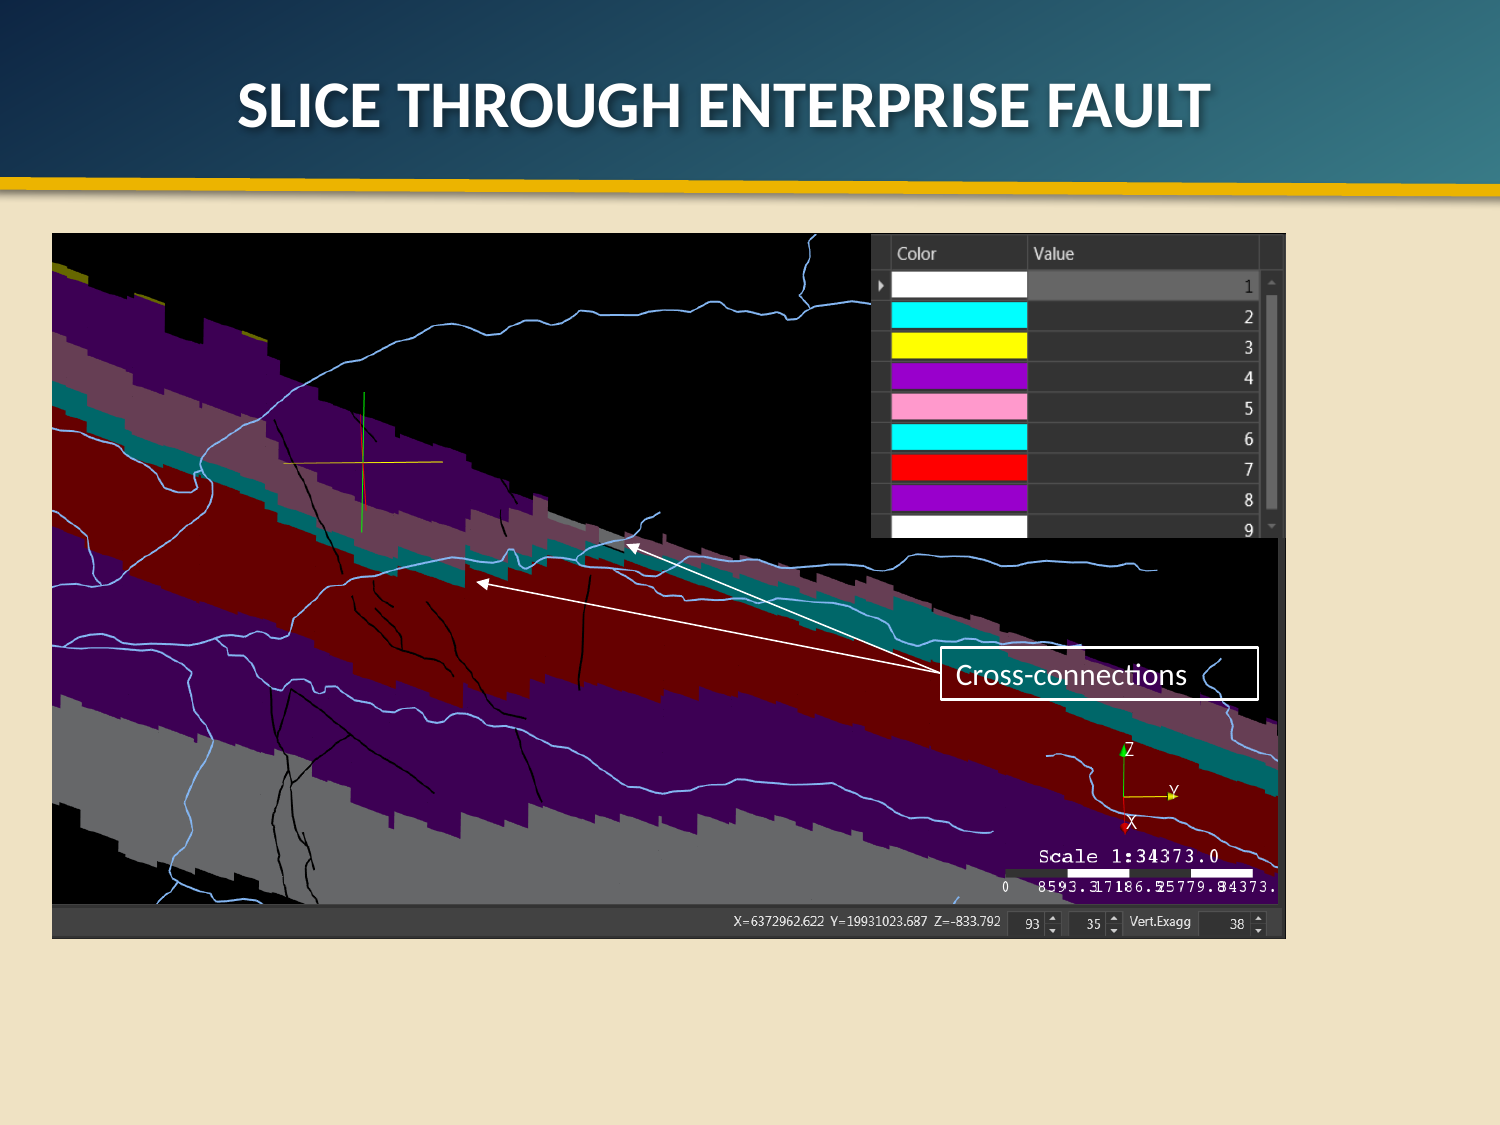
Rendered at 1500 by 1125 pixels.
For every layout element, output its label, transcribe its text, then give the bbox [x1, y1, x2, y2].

title Slice through Enterprise Fault [85, 53, 1380, 149]
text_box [52, 233, 1286, 939]
